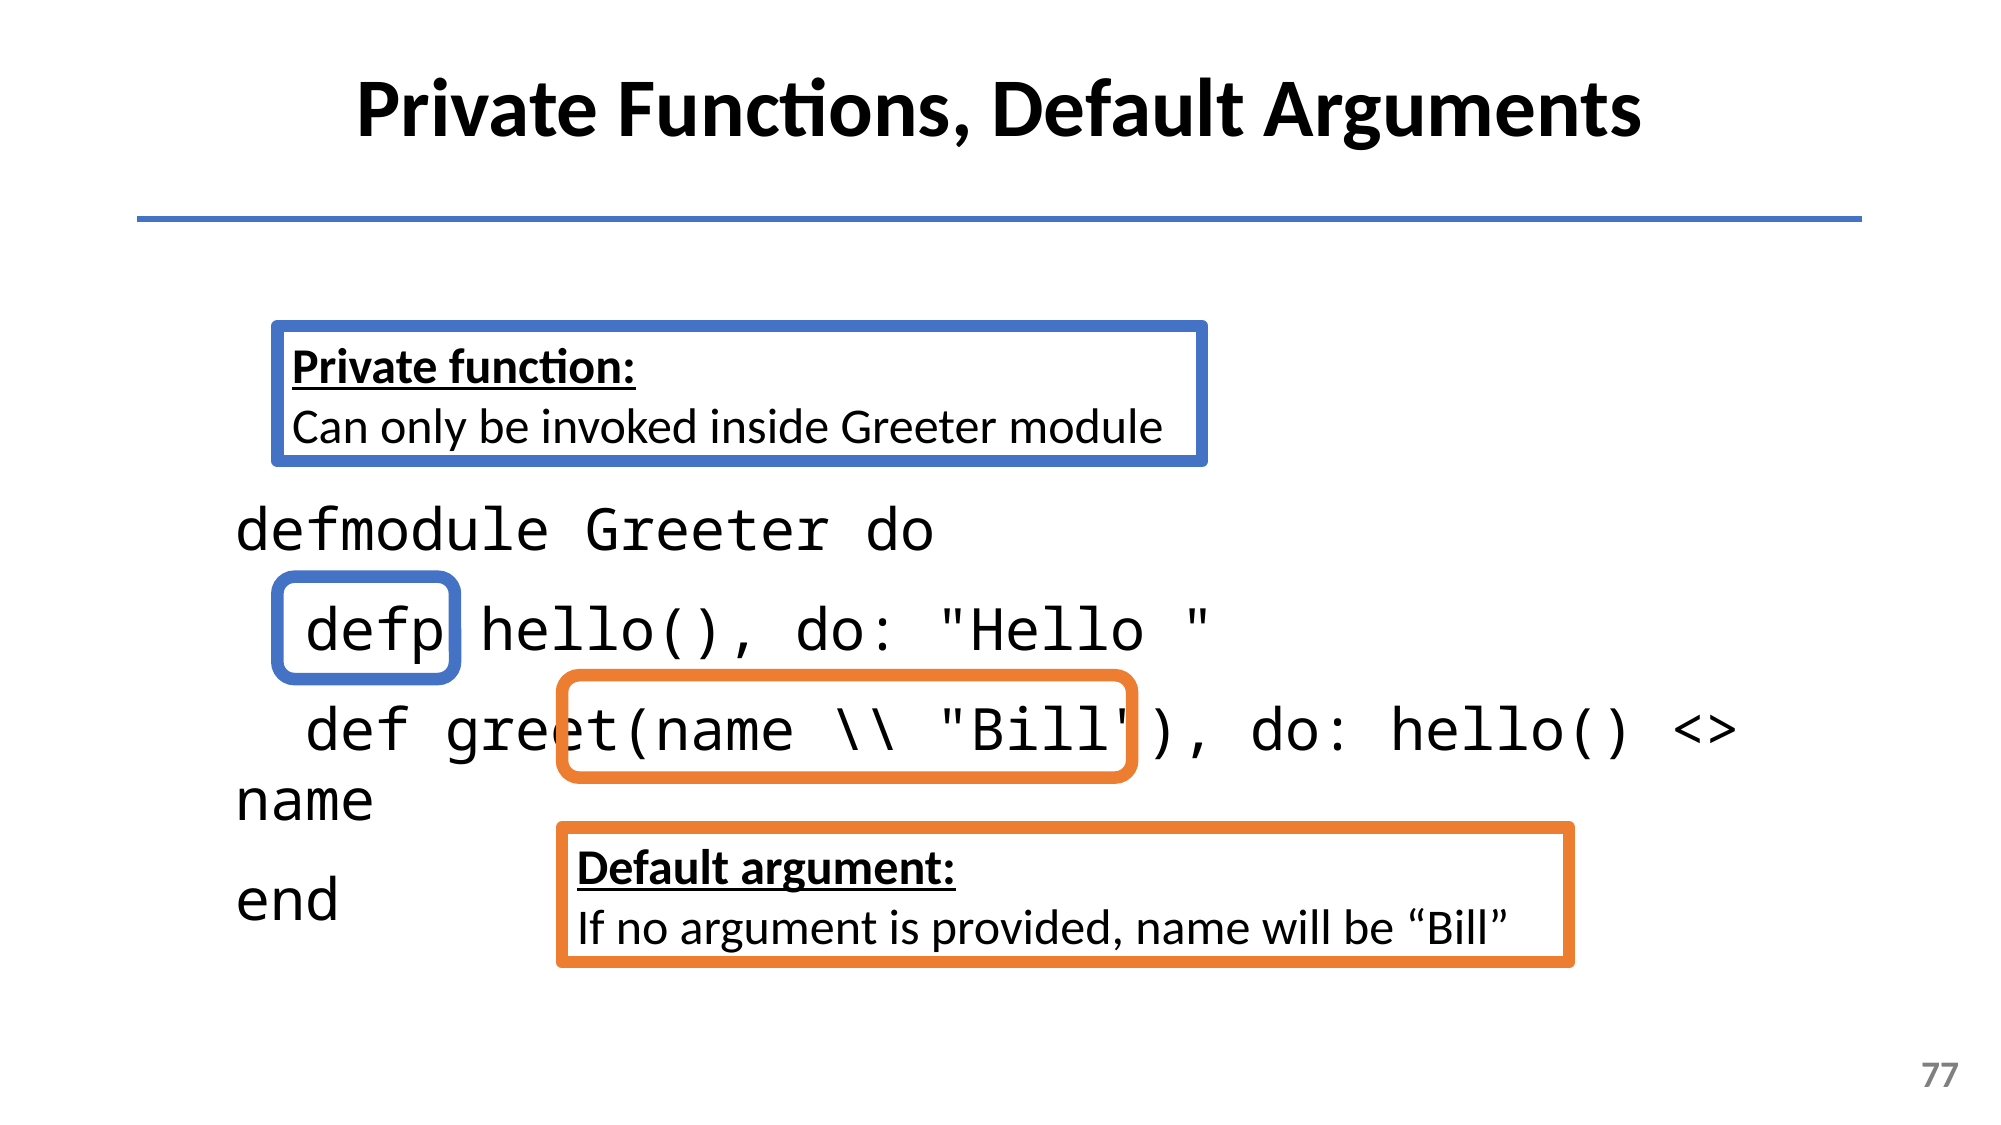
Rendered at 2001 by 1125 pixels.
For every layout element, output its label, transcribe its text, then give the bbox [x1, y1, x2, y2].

text_box defmodule Greeter do defp hello(), do: "Hello " def greet(name \\ "Bill"), do: hello() <> name end [221, 484, 1828, 940]
slide_number 77 [1524, 1042, 1975, 1103]
text_box [560, 674, 1134, 779]
text_box Private function: Can only be invoked inside Greeter module [277, 326, 1203, 461]
text_box Default argument: If no argument is provided, name will be “Bill” [562, 827, 1570, 963]
text_box Private Functions, Default Arguments [137, 1, 1863, 218]
text_box [276, 575, 457, 681]
